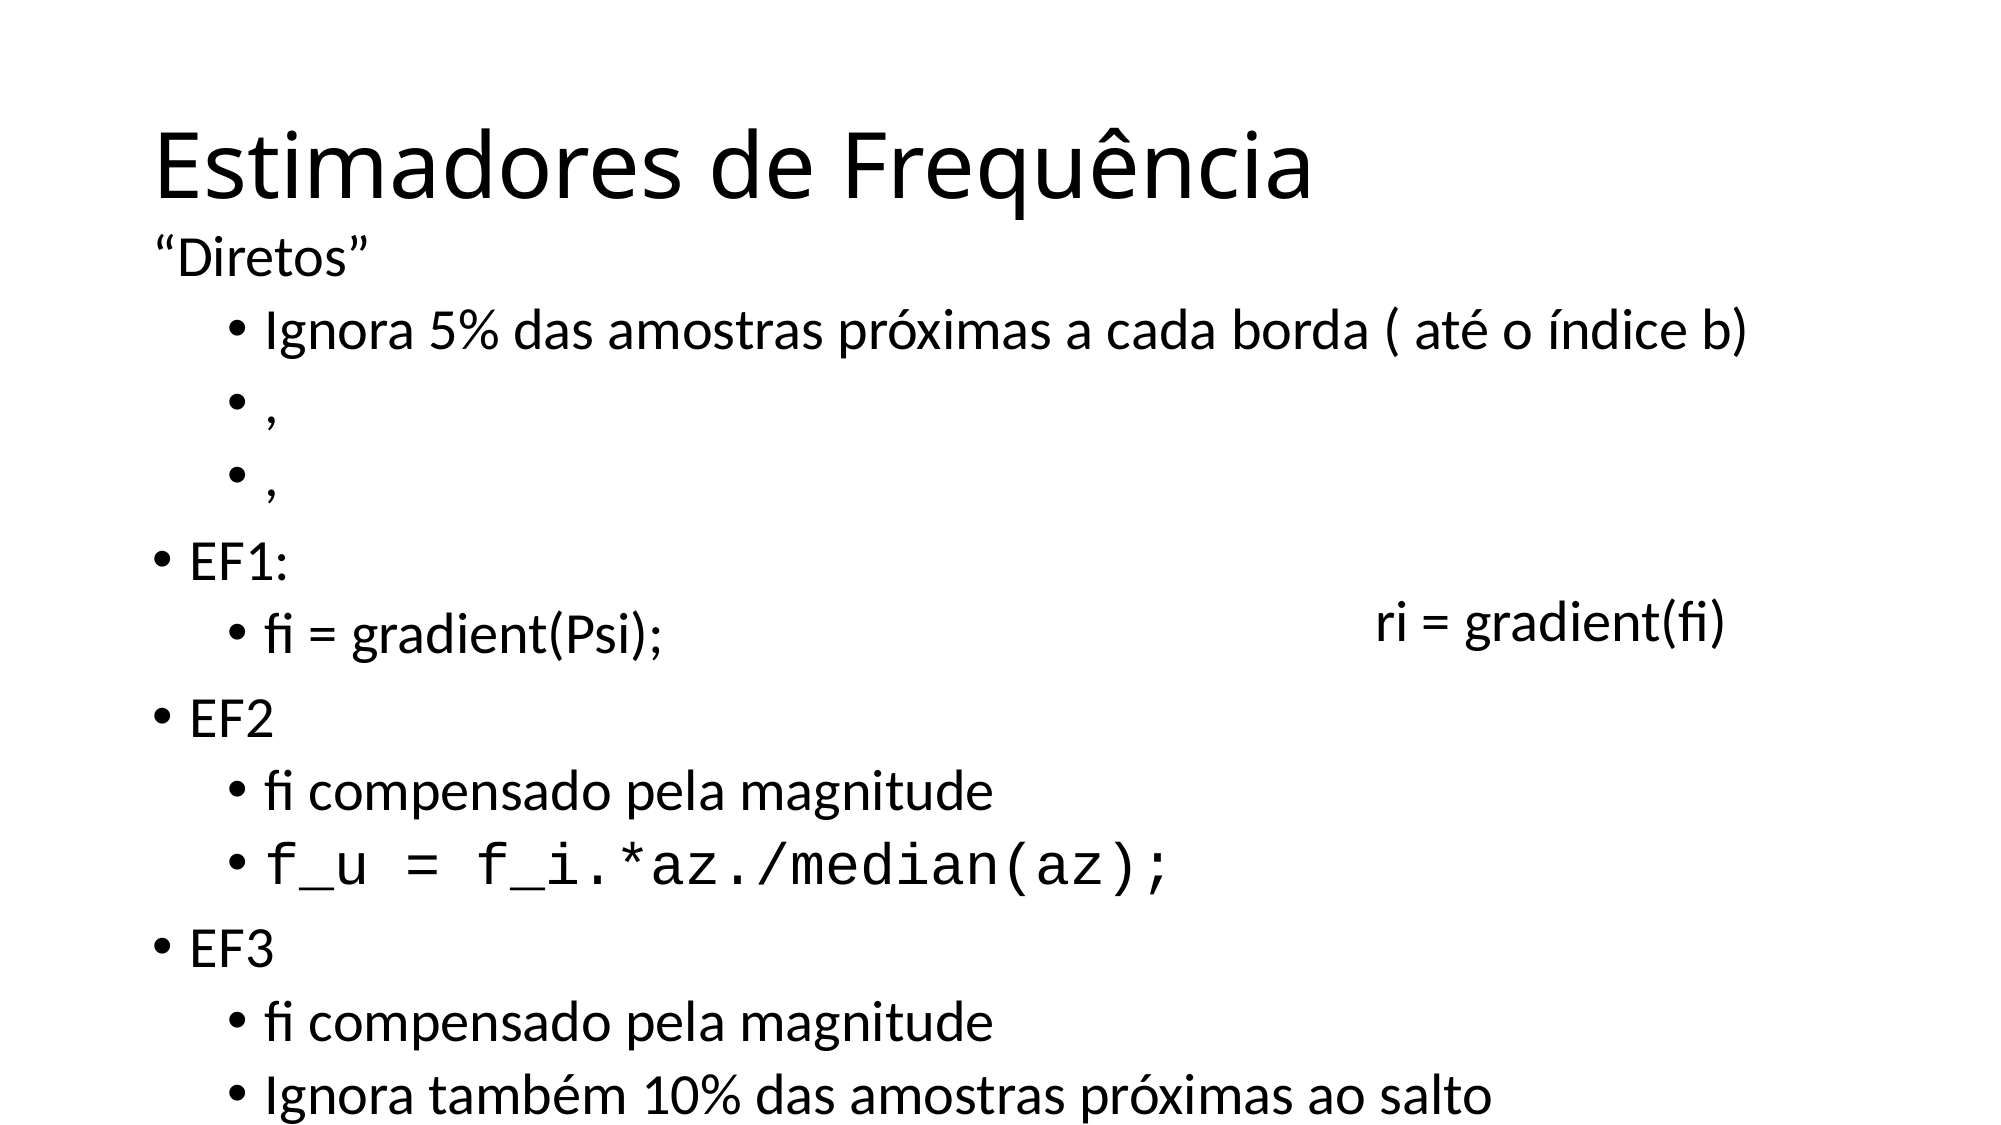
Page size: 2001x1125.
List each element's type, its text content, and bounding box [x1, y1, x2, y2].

title Estimadores de Frequência [137, 59, 1863, 278]
